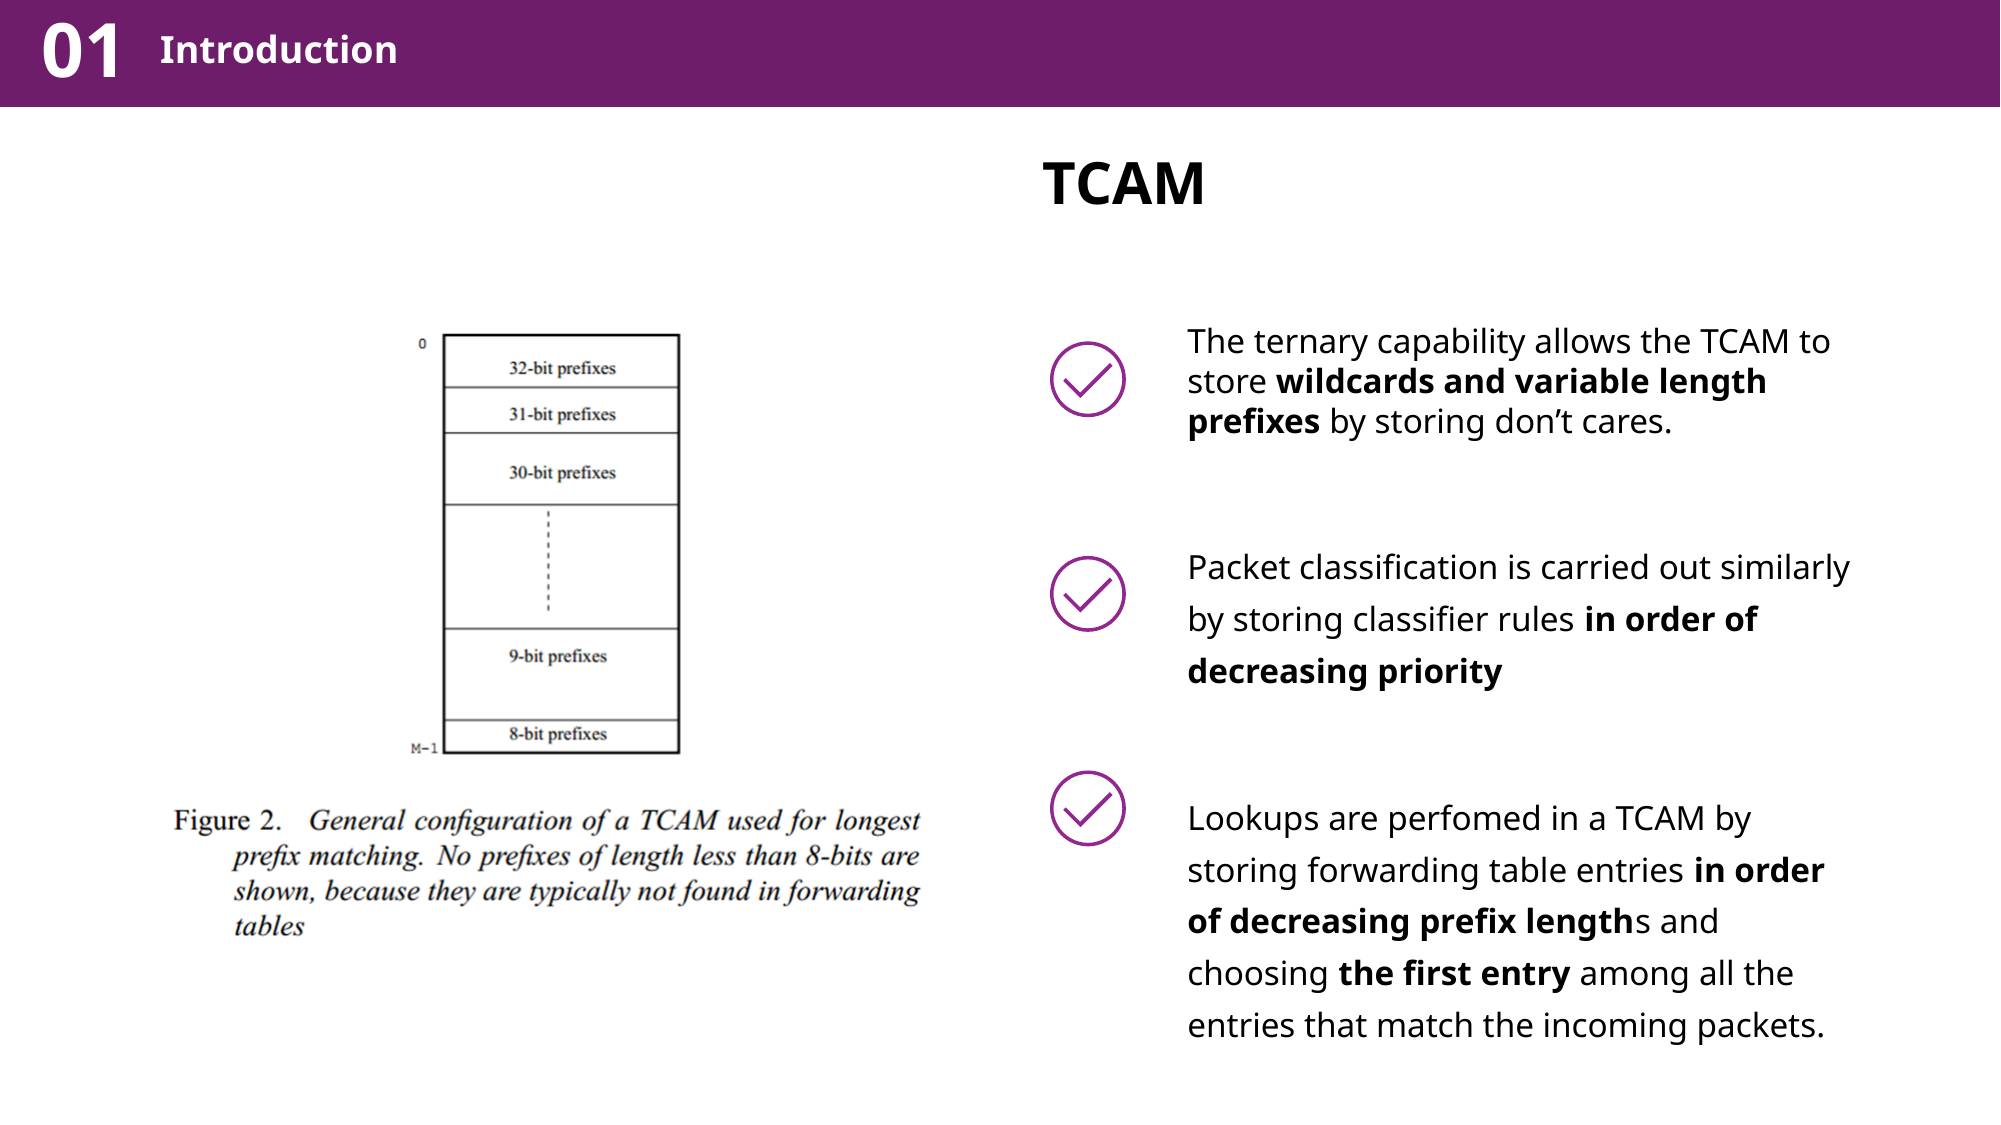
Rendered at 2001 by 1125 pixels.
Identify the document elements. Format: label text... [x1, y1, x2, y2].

text_box The ternary capability allows the TCAM to store wildcards and variable length prefixes by storing don’t cares. [1172, 312, 1871, 448]
text_box Lookups are perfomed in a TCAM by storing forwarding table entries in order of decreasing prefix lengths and choosing the first entry among all the entries that match the incoming packets. [1172, 777, 1882, 1052]
list Introduction [146, 23, 1816, 84]
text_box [1049, 555, 1126, 632]
list 01 [26, 13, 146, 93]
picture [145, 295, 939, 968]
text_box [1049, 770, 1126, 847]
text_box Packet classification is carried out similarly by storing classifier rules in order of decreasing priority [1172, 527, 1882, 698]
text_box TCAM [1027, 139, 1224, 225]
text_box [1049, 341, 1126, 418]
